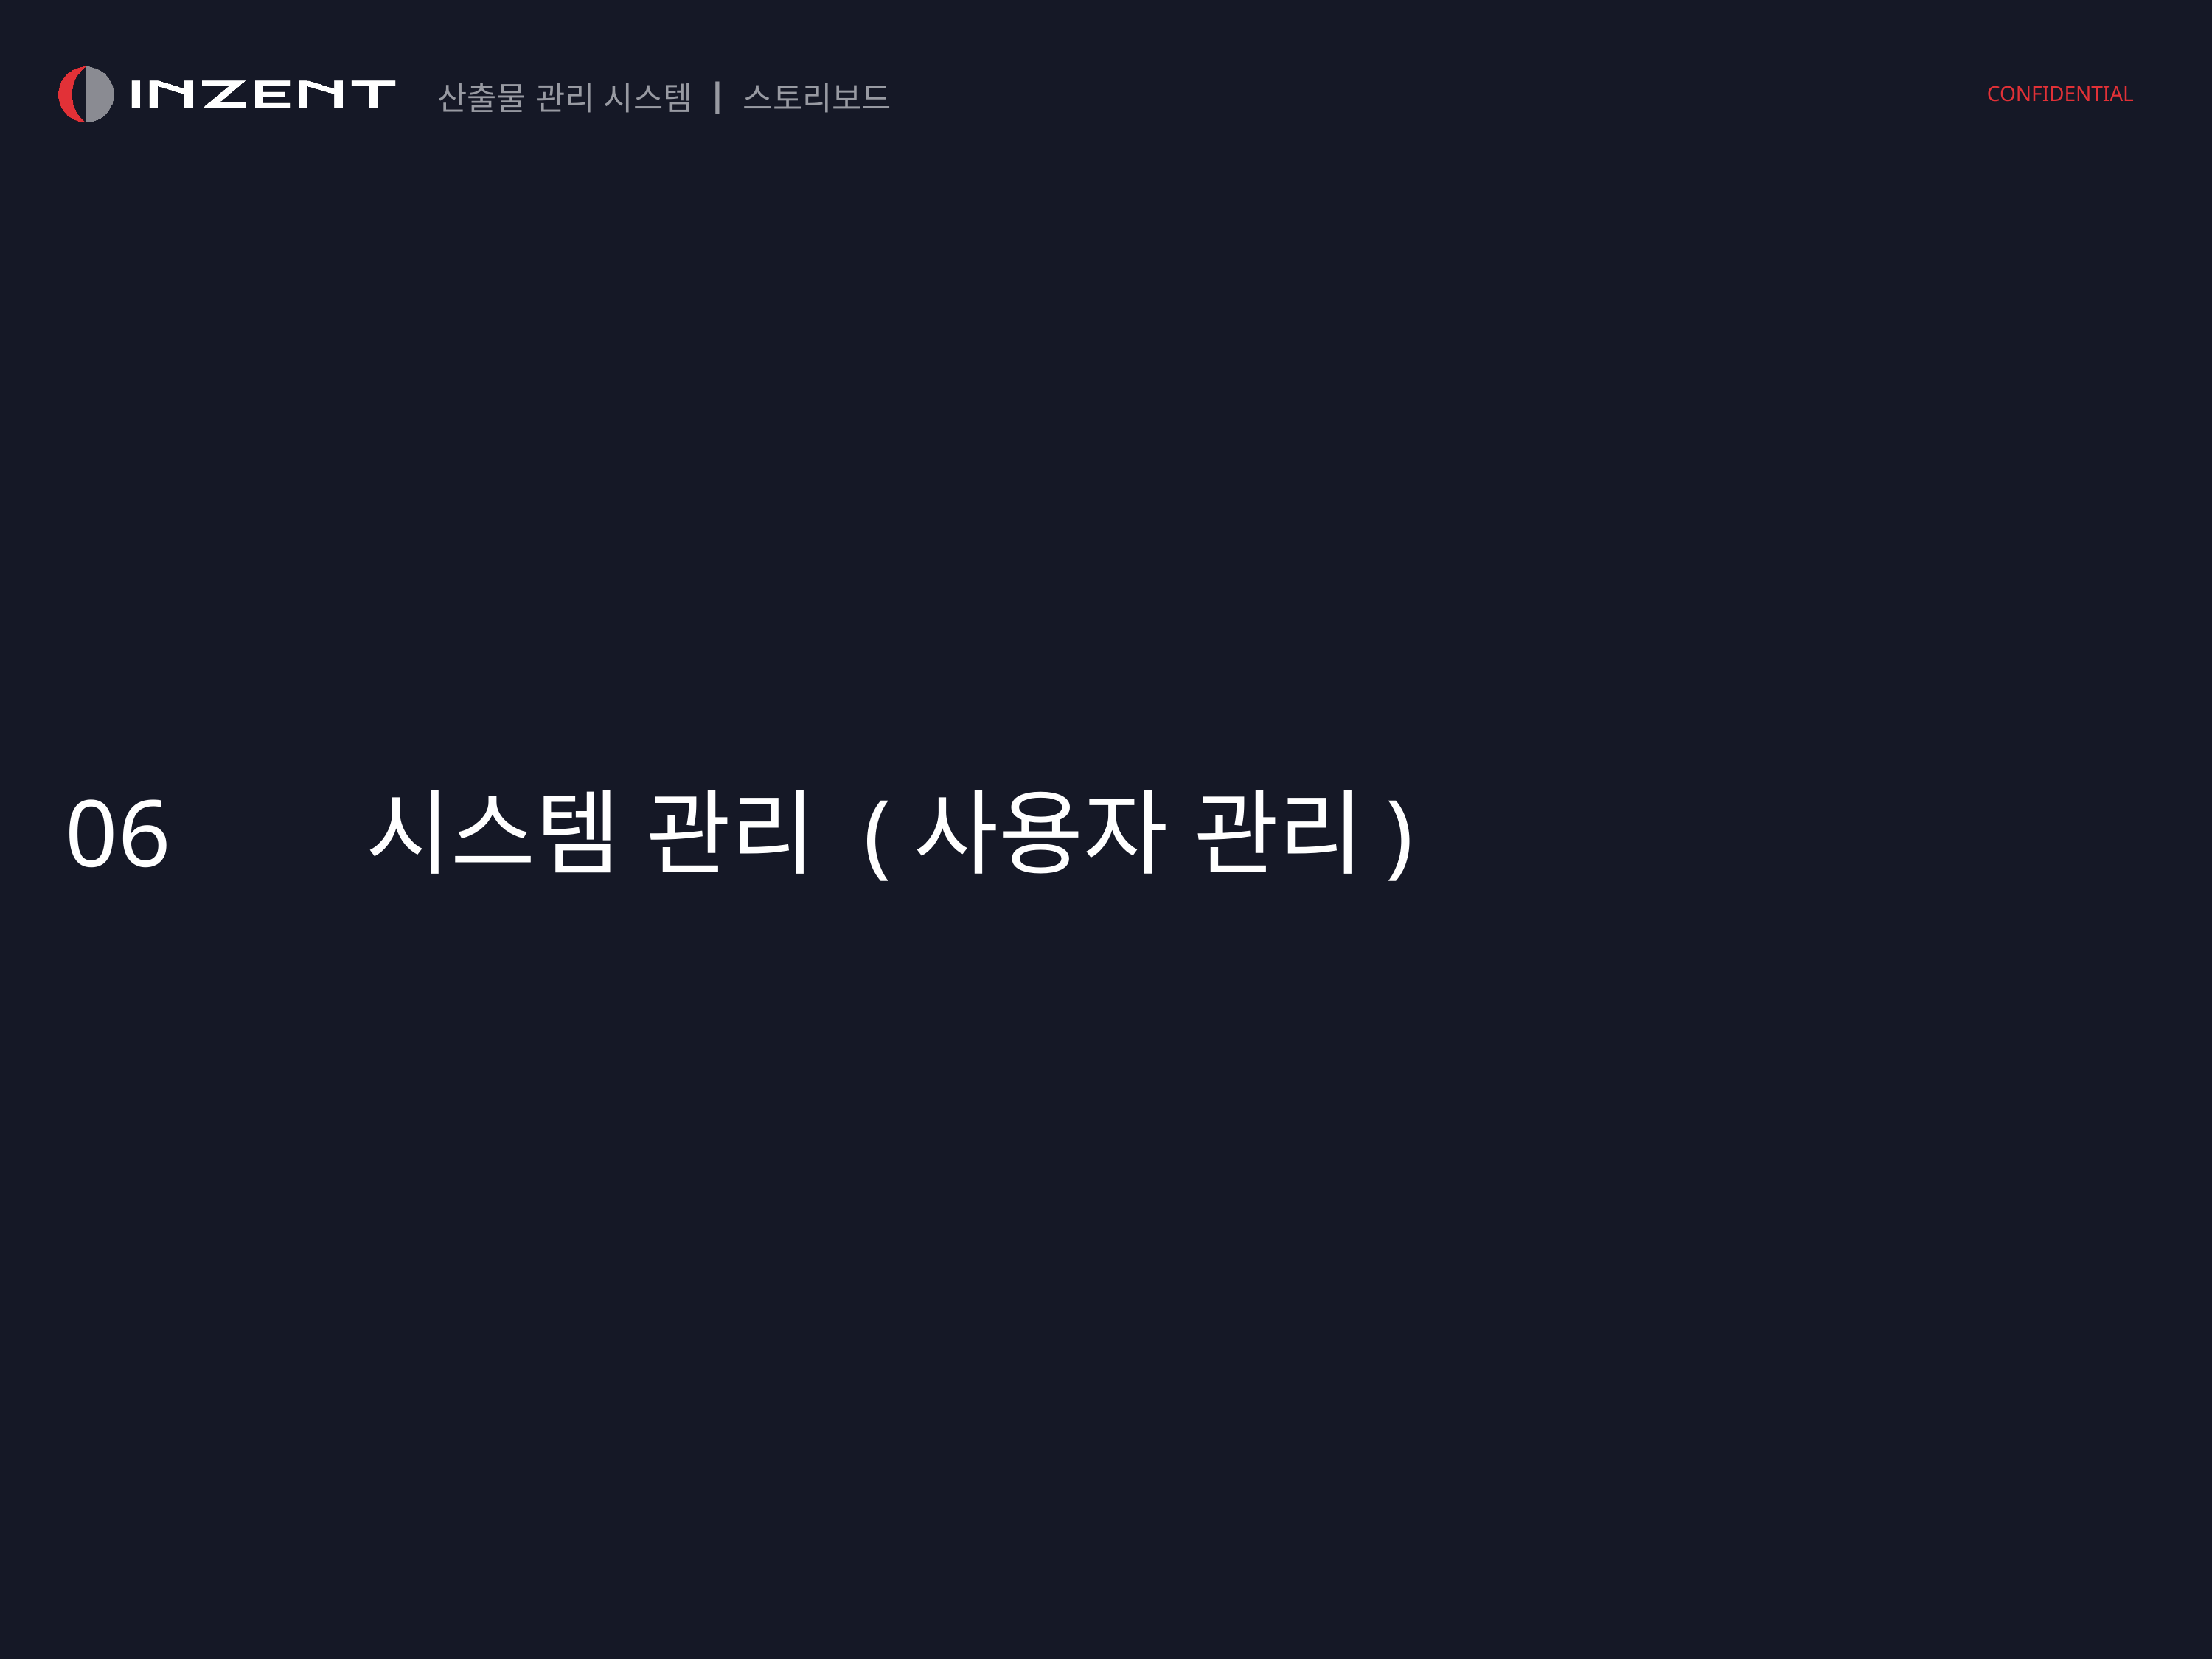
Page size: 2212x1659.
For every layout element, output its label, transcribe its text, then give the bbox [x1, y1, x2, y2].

text_box 06 [60, 769, 224, 890]
picture [2, 10, 451, 178]
text_box 시스템 관리 (사용자 관리) [361, 769, 2152, 890]
